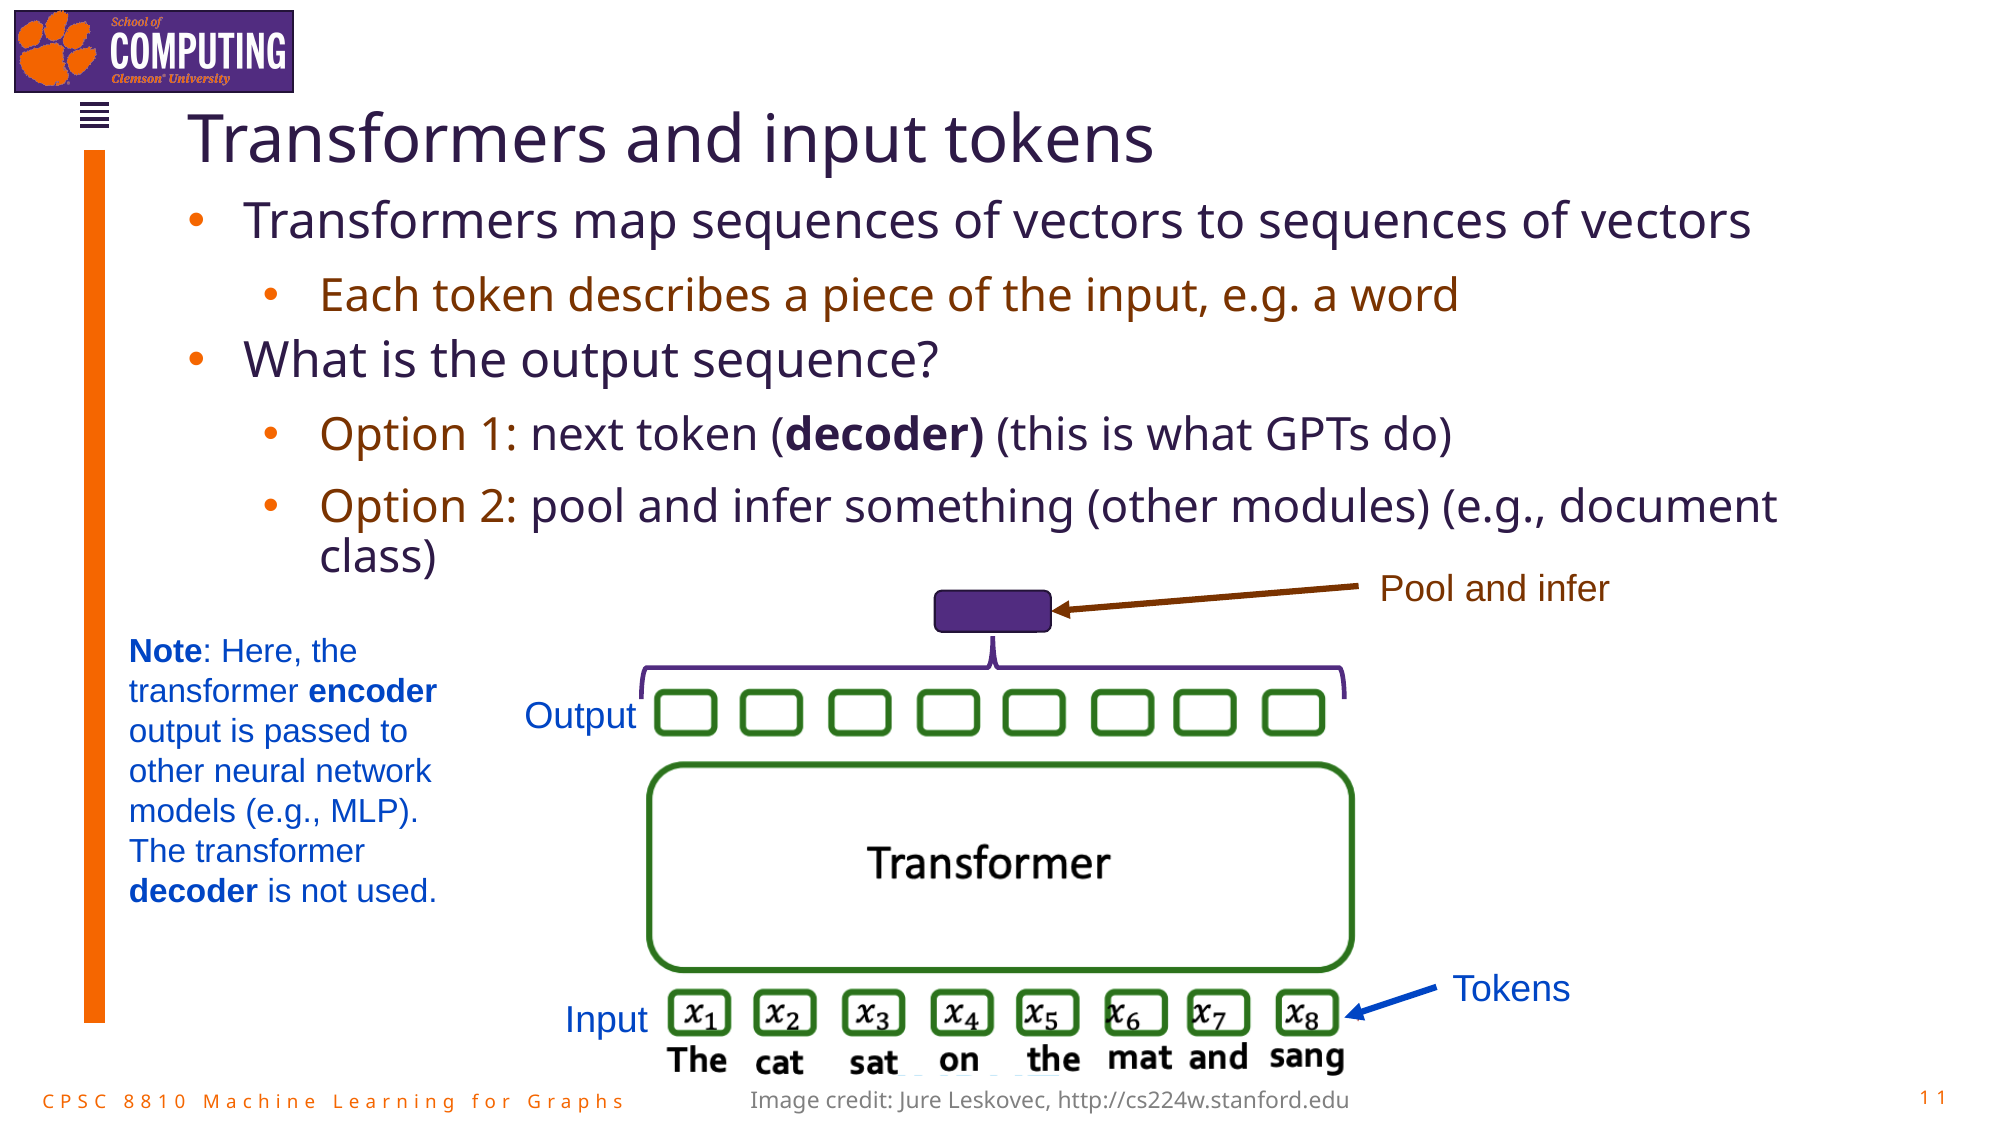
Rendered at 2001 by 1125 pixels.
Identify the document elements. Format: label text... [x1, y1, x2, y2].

text_box Pool and infer [1358, 556, 1642, 616]
text_box Output [500, 683, 641, 744]
list Transformers map sequences of vectors to sequences of vectors Each token describes a piece of the input, e.g. a word What is the output sequence? Option 1: next token (decoder) (this is what GPTs do) Option 2: pool and infer something (other modules) (e.g., document class) [187, 195, 1853, 586]
text_box Image credit: Jure Leskovec, http://cs224w.stanford.edu [735, 1078, 1366, 1121]
text_box [641, 636, 1345, 682]
text_box Input [532, 987, 641, 1047]
picture [18, 10, 285, 86]
title Transformers and input tokens [187, 104, 1913, 178]
text_box [933, 589, 1052, 633]
text_box Tokens [1436, 956, 1587, 1017]
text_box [1050, 586, 1359, 612]
picture [641, 682, 1359, 1076]
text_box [1344, 987, 1437, 1018]
text_box Note: Here, the transformer encoder output is passed to other neural network models (e.g., MLP). The transformer decoder is not used. [114, 622, 500, 917]
